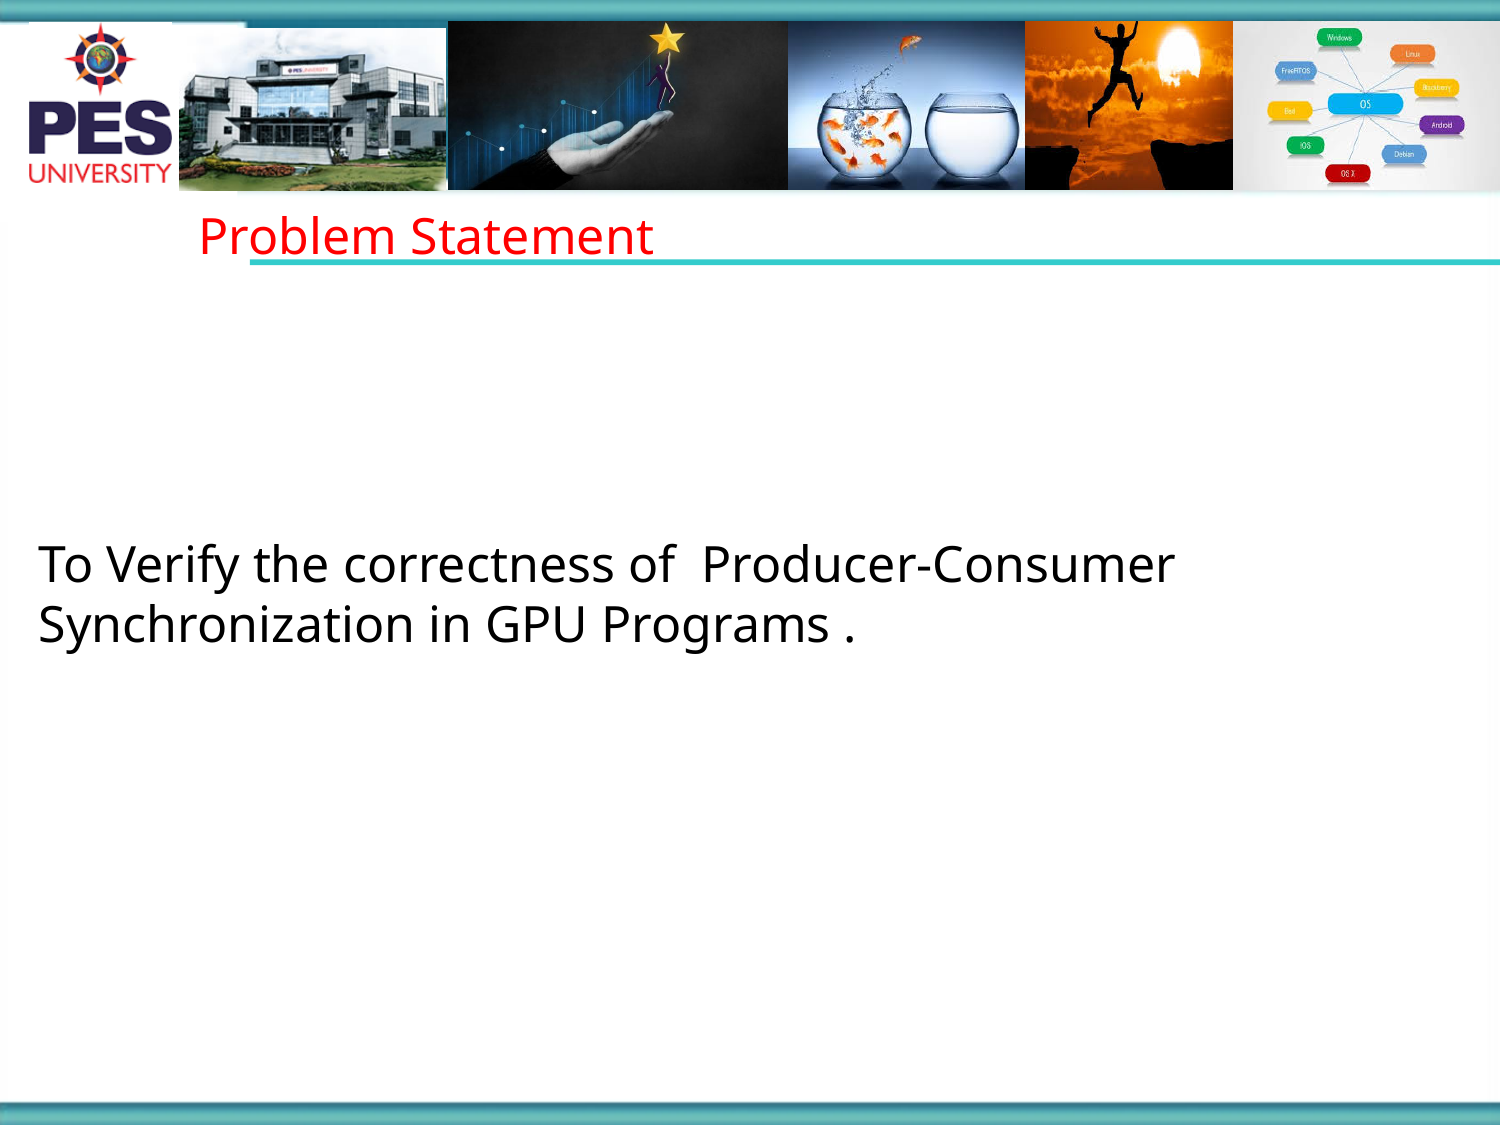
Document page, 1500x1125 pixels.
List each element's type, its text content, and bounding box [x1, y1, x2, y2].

picture [0, 0, 1500, 191]
text_box [225, 187, 1500, 264]
text_box Problem Statement [183, 196, 1459, 273]
text_box To Verify the correctness of Producer-Consumer Synchronization in GPU Programs . [24, 299, 1486, 1075]
picture [0, 222, 1500, 1125]
